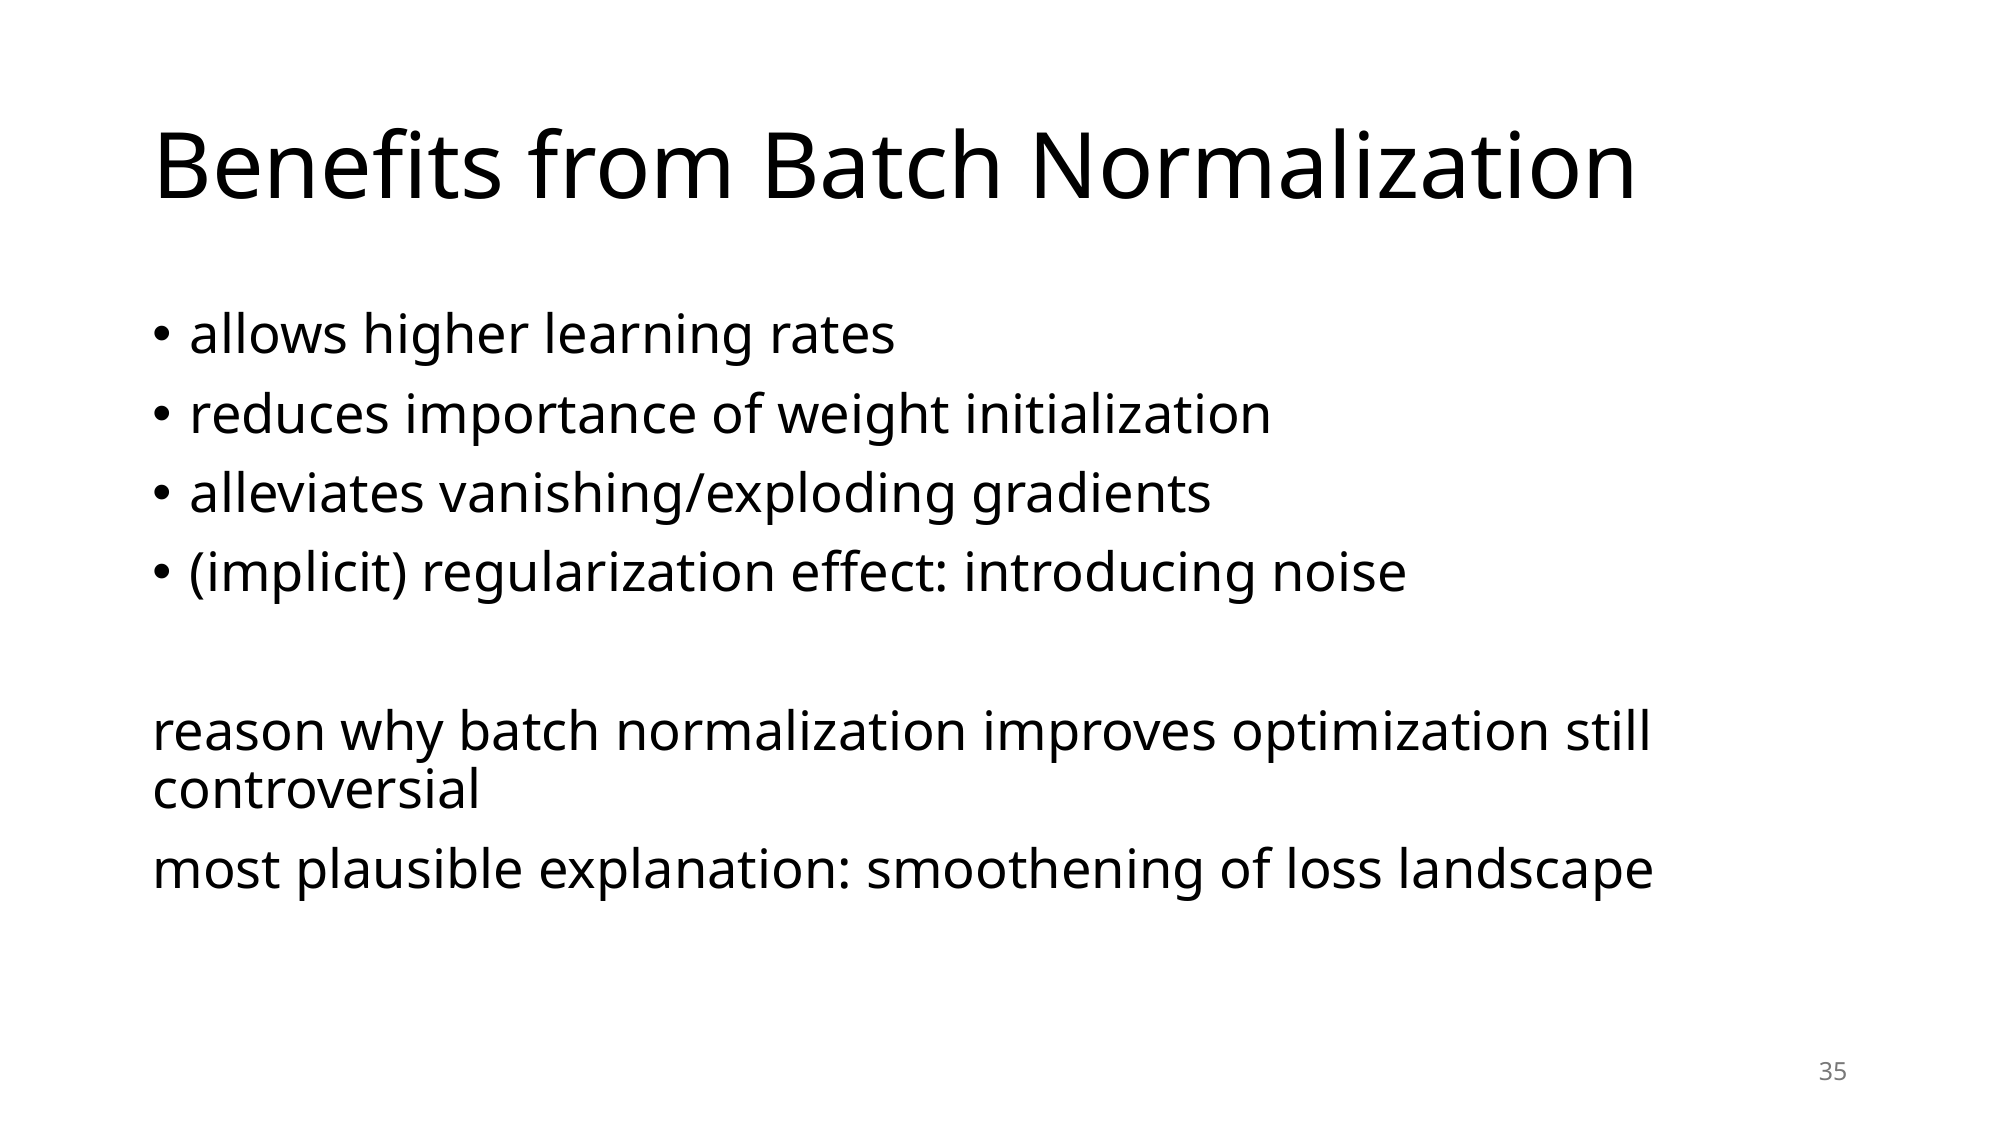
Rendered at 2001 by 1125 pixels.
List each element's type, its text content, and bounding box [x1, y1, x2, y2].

list allows higher learning rates reduces importance of weight initialization alleviates vanishing/exploding gradients (implicit) regularization eﬀect: introducing noise reason why batch normalization improves optimization still controversial most plausible explanation: smoothening of loss landscape [137, 299, 1863, 1014]
slide_number 35 [1412, 1042, 1863, 1103]
title Benefits from Batch Normalization [137, 59, 1863, 278]
